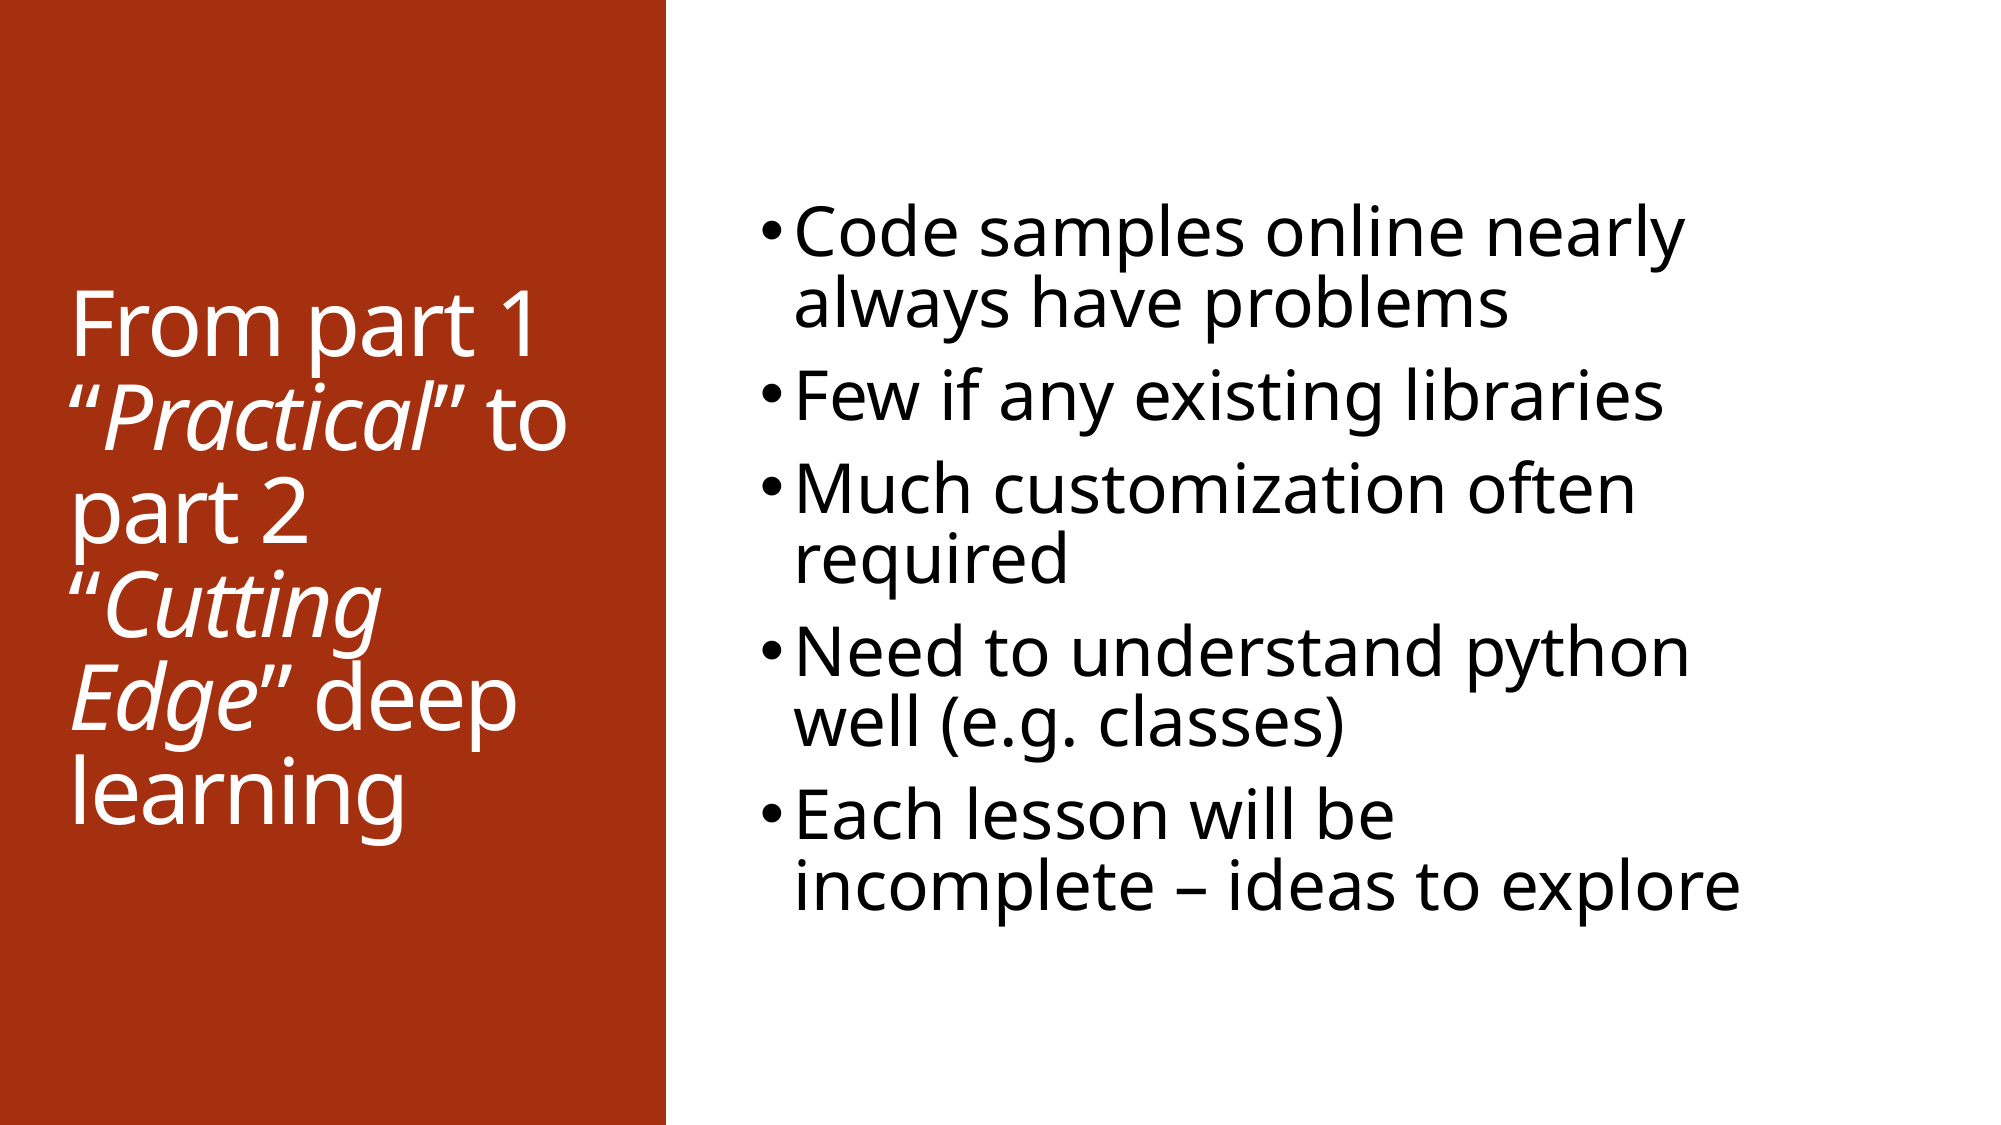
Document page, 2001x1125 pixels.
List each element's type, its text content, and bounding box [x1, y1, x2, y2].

text_box [0, 0, 667, 1125]
title From part 1 “Practical” to part 2 “Cutting Edge” deep learning [53, 173, 634, 952]
list Code samples online nearly always have problems Few if any existing libraries Much customization often required Need to understand python well (e.g. classes) Each lesson will be incomplete – ideas to explore [745, 173, 1770, 952]
